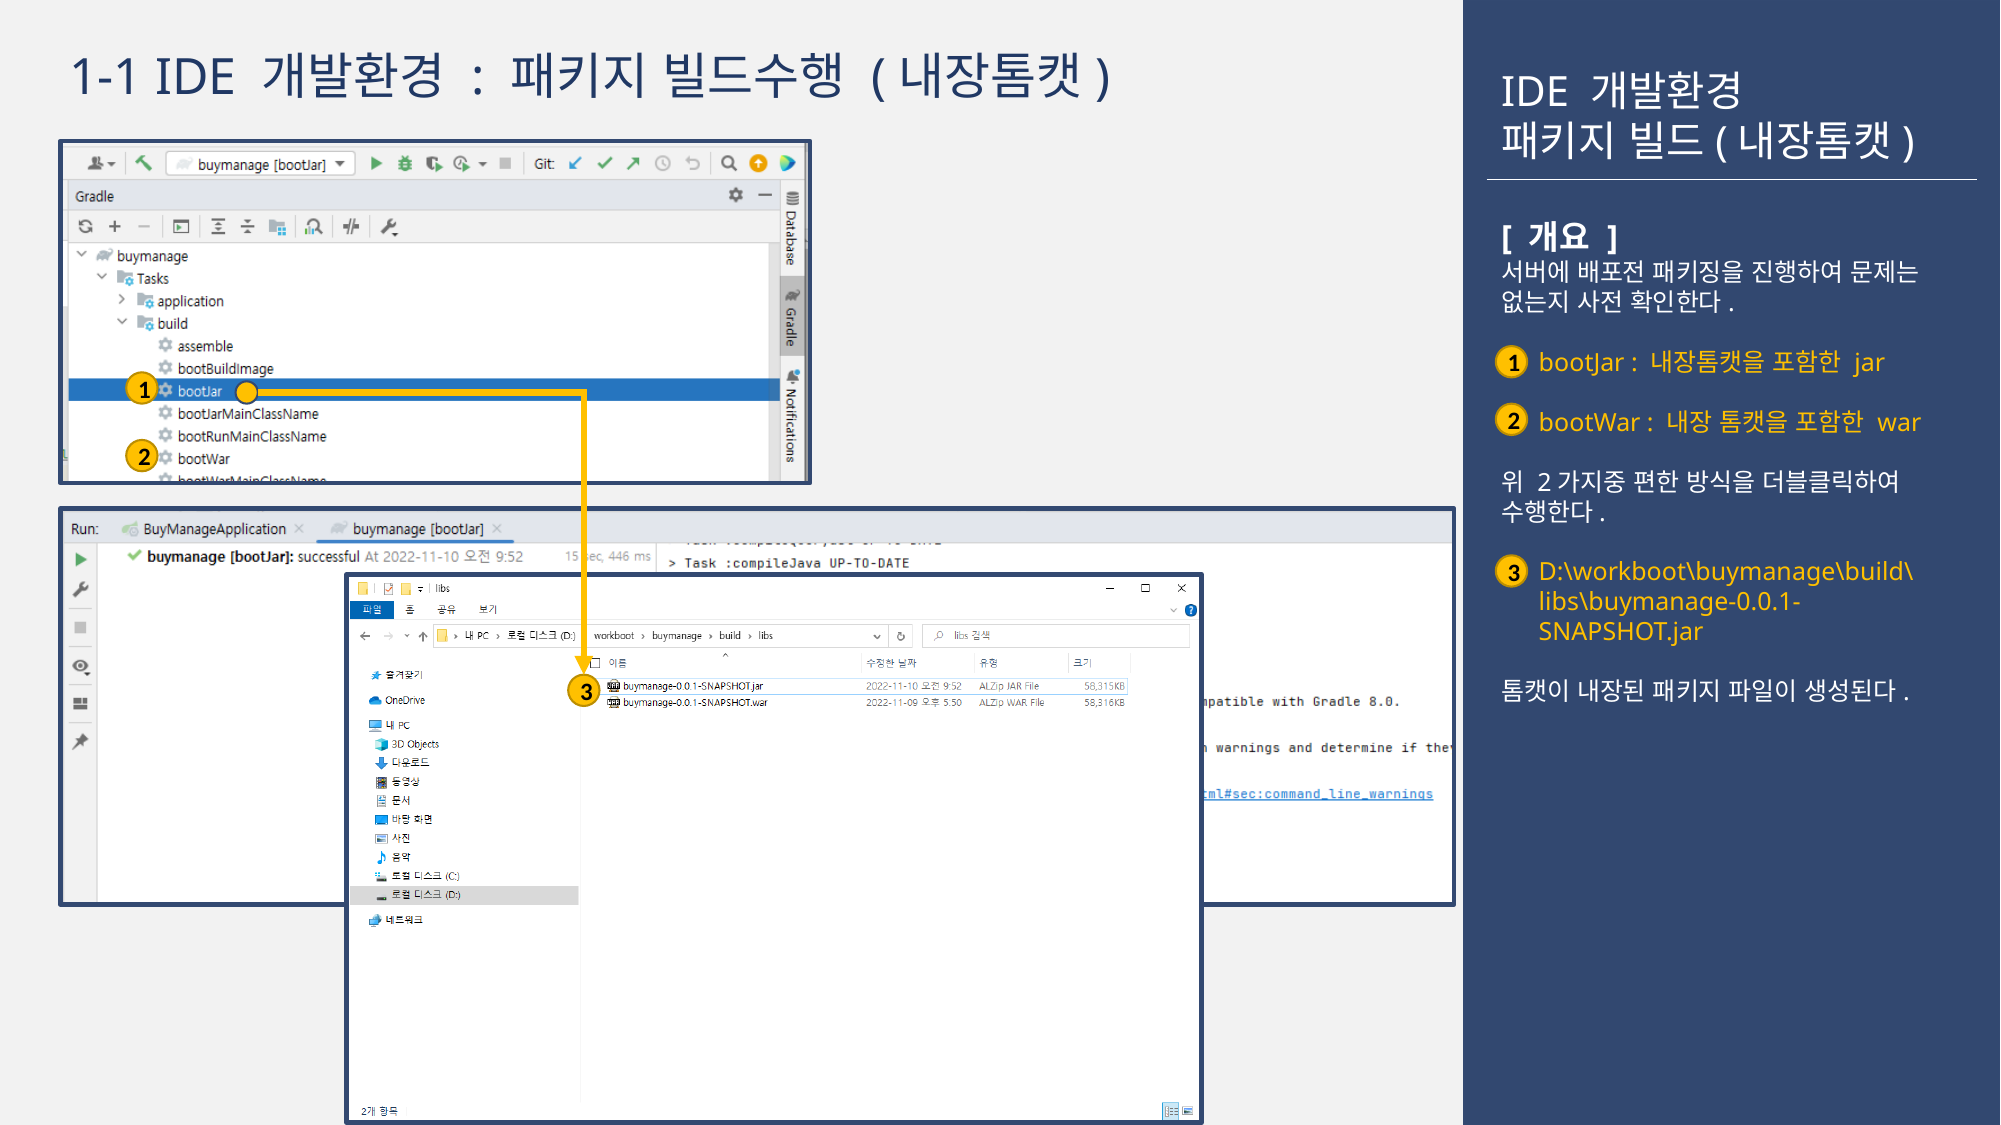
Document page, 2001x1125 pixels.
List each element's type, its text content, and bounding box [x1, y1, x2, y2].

picture [62, 143, 808, 481]
text_box [1463, 0, 2000, 1125]
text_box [257, 392, 584, 675]
picture [62, 510, 1452, 1121]
text_box [ 개요 ] 서버에 배포전 패키징을 진행하여 문제는 없는지 사전 확인한다. bootJar : 내장톰캣을 포함한 jar bootWar : 내장 톰캣을 포함한 war 위 2가지중 편한 방식을 더블클릭하여 수행한다. D:\workboot\buymanage\build\libs\buymanage-0.0.1-SNAPSHOT.jar 톰캣이 내장된 패키지 파일이 생성된다. [1486, 209, 1978, 713]
text_box 1-1 IDE 개발환경 : 패키지 빌드수행 (내장톰캣) [54, 37, 1125, 112]
text_box IDE 개발환경 패키지 빌드(내장톰캣) [1486, 57, 1964, 172]
text_box 3 [1494, 554, 1529, 588]
text_box 1 [1494, 345, 1529, 379]
text_box 2 [1494, 402, 1529, 437]
